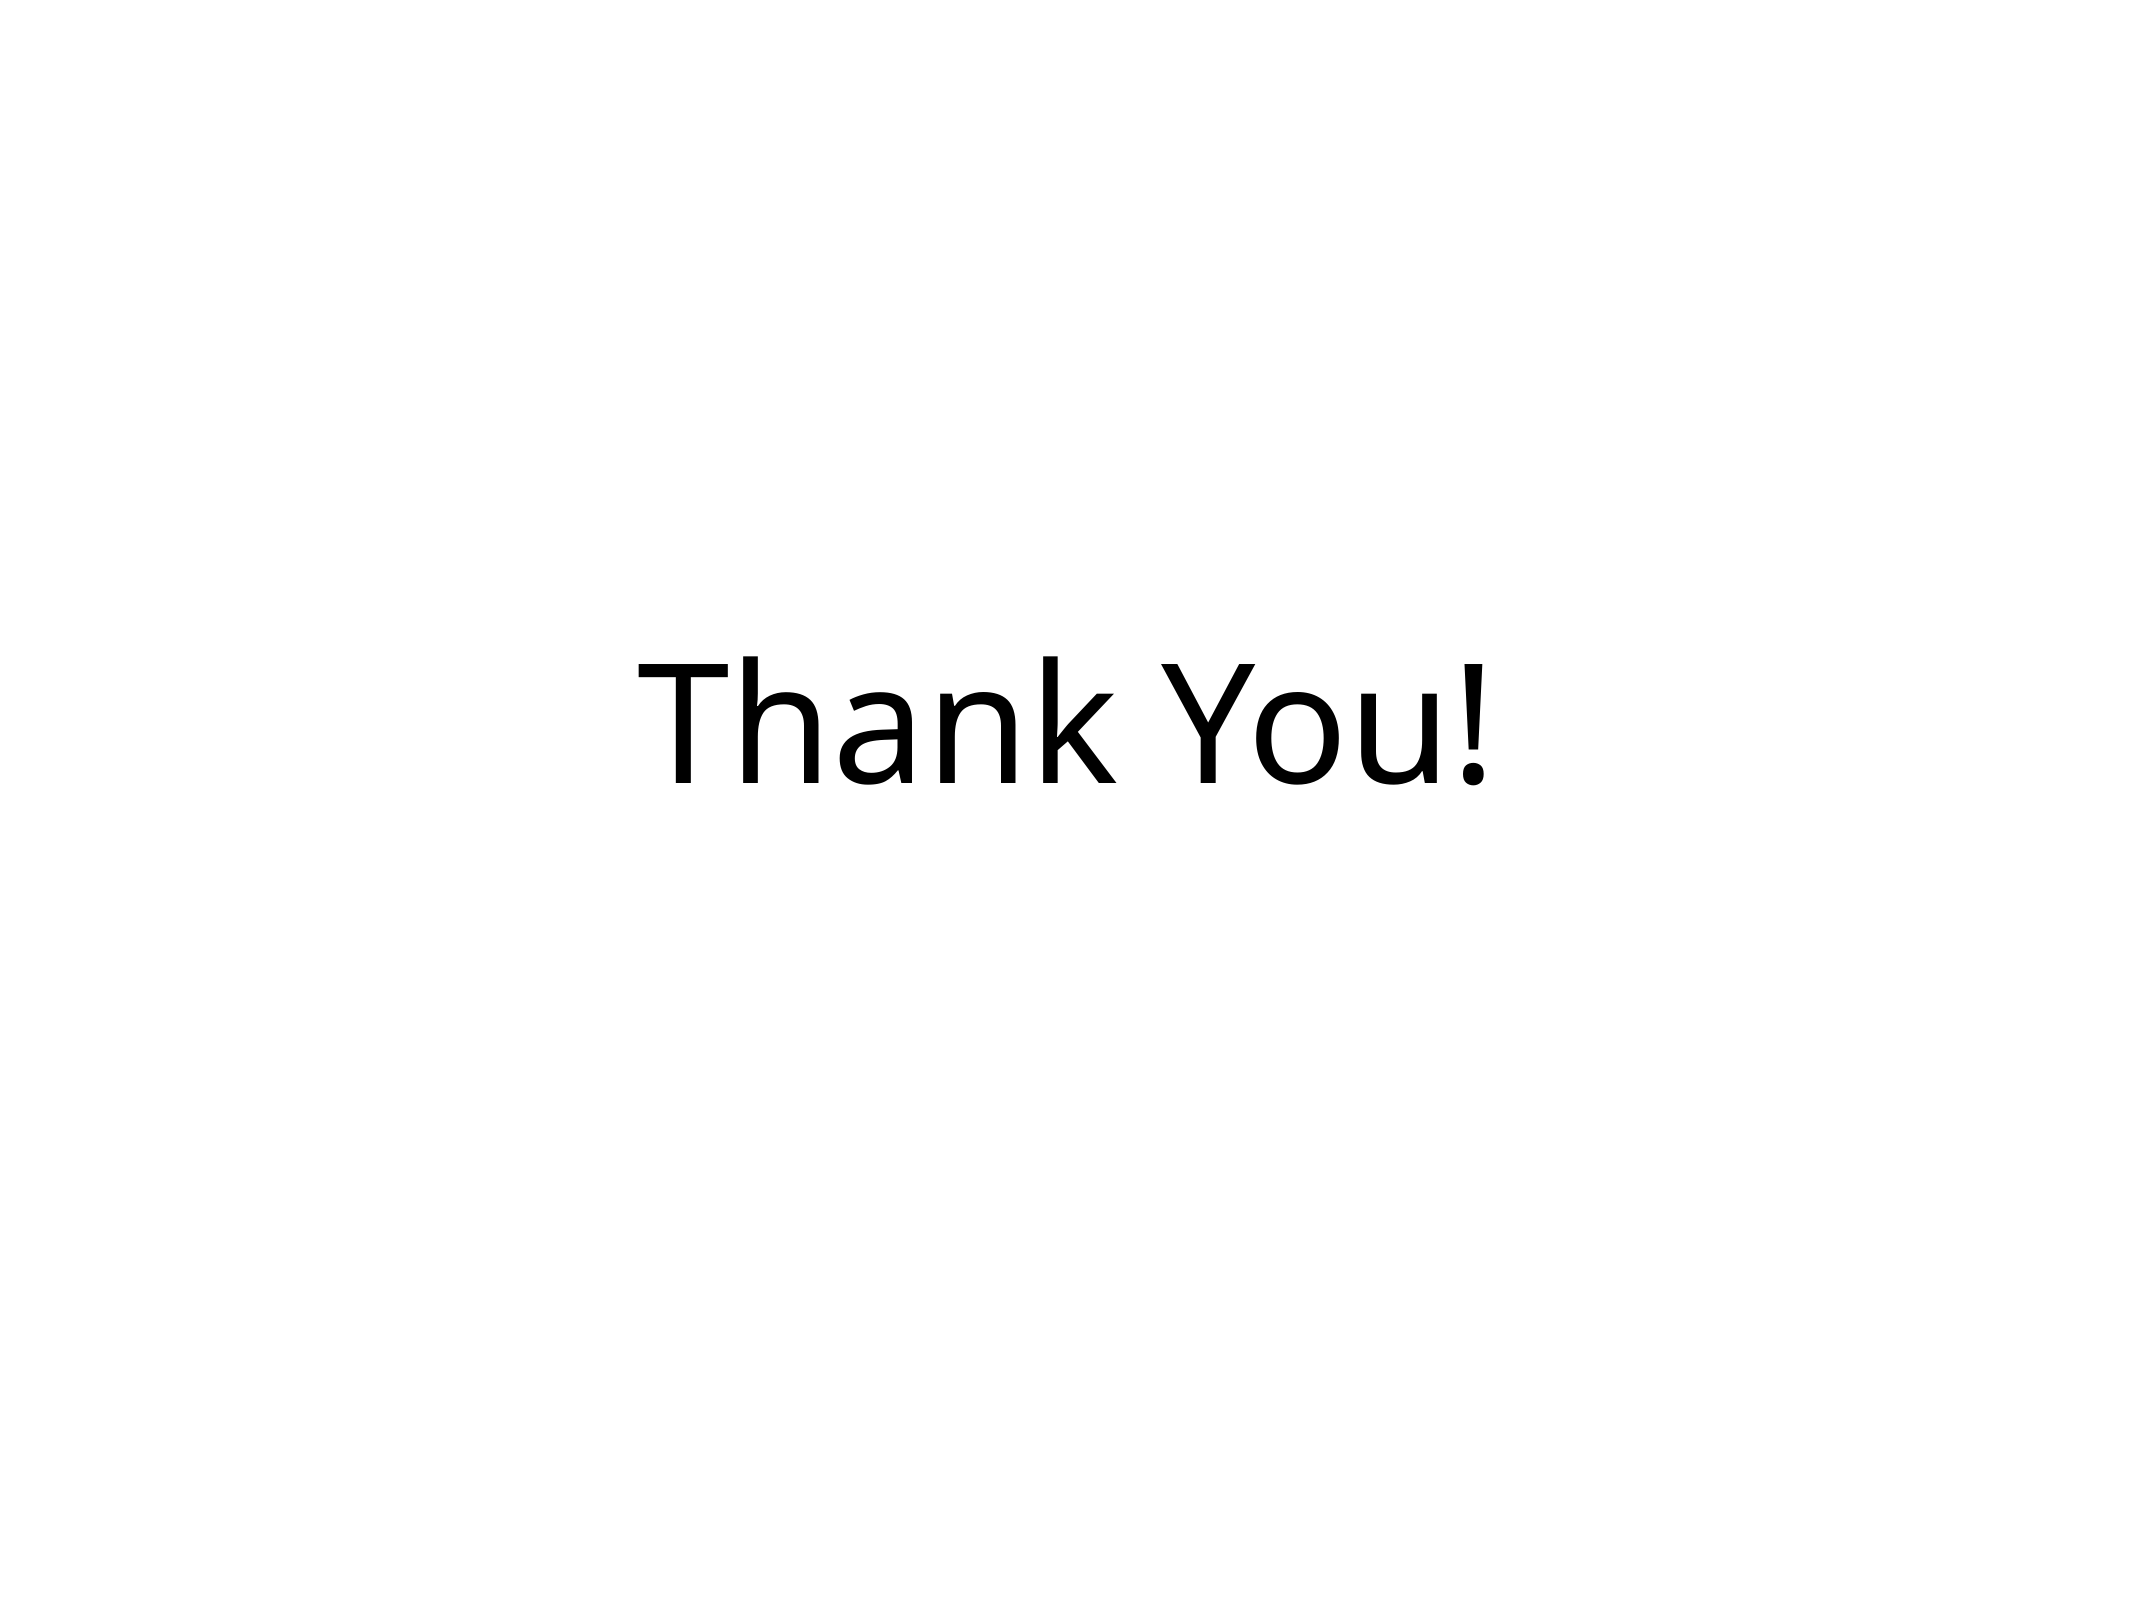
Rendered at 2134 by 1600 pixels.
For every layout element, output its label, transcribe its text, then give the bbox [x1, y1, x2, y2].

title Thank You! [155, 539, 1978, 895]
